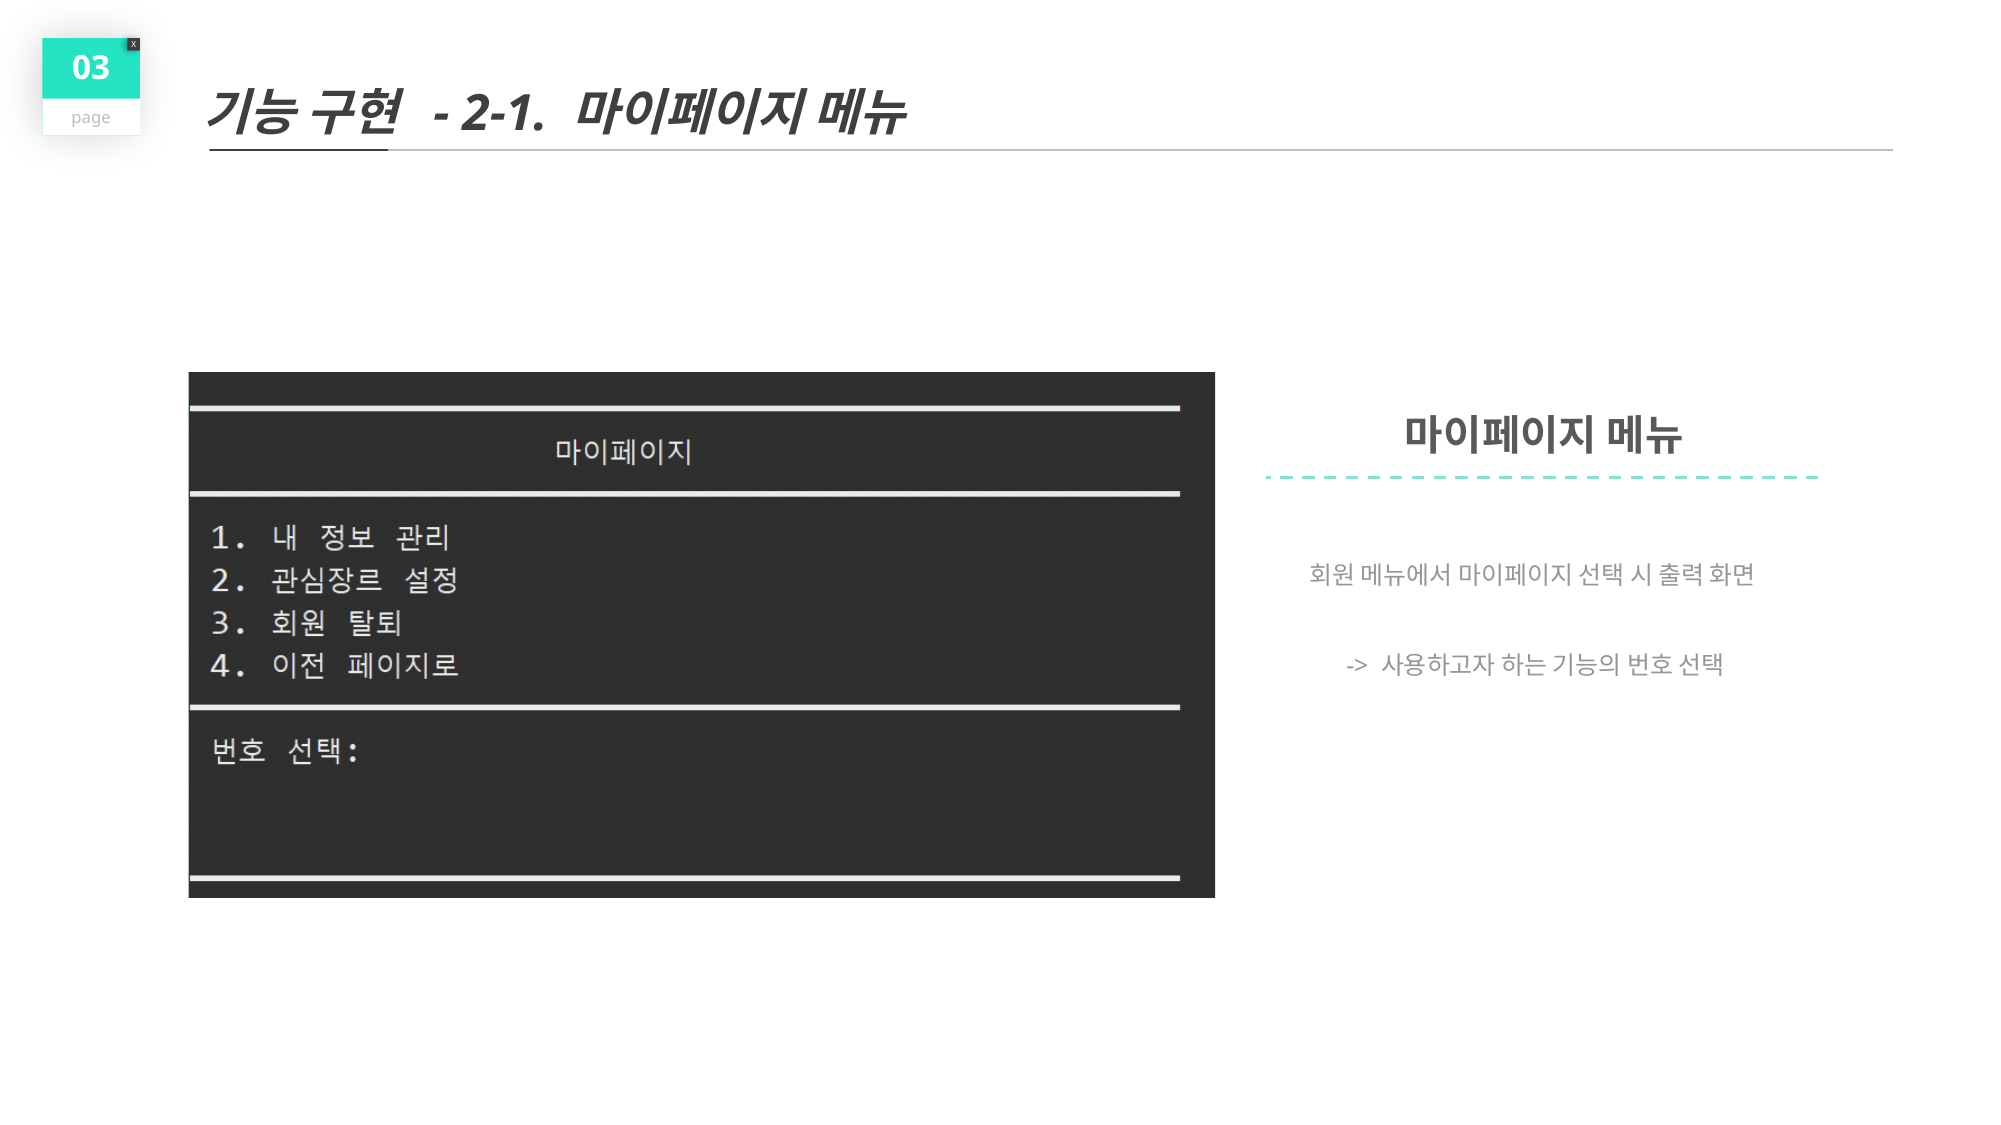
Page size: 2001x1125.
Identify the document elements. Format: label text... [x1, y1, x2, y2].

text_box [42, 37, 141, 136]
text_box 기능 구현 - 2-1. 마이페이지 메뉴 [188, 42, 1662, 148]
text_box 회원 메뉴에서 마이페이지 선택 시 출력 화면 -> 사용하고자 하는 기능의 번호 선택 [1259, 522, 1812, 702]
picture [188, 372, 1216, 898]
text_box 마이페이지 메뉴 [1230, 401, 1858, 500]
